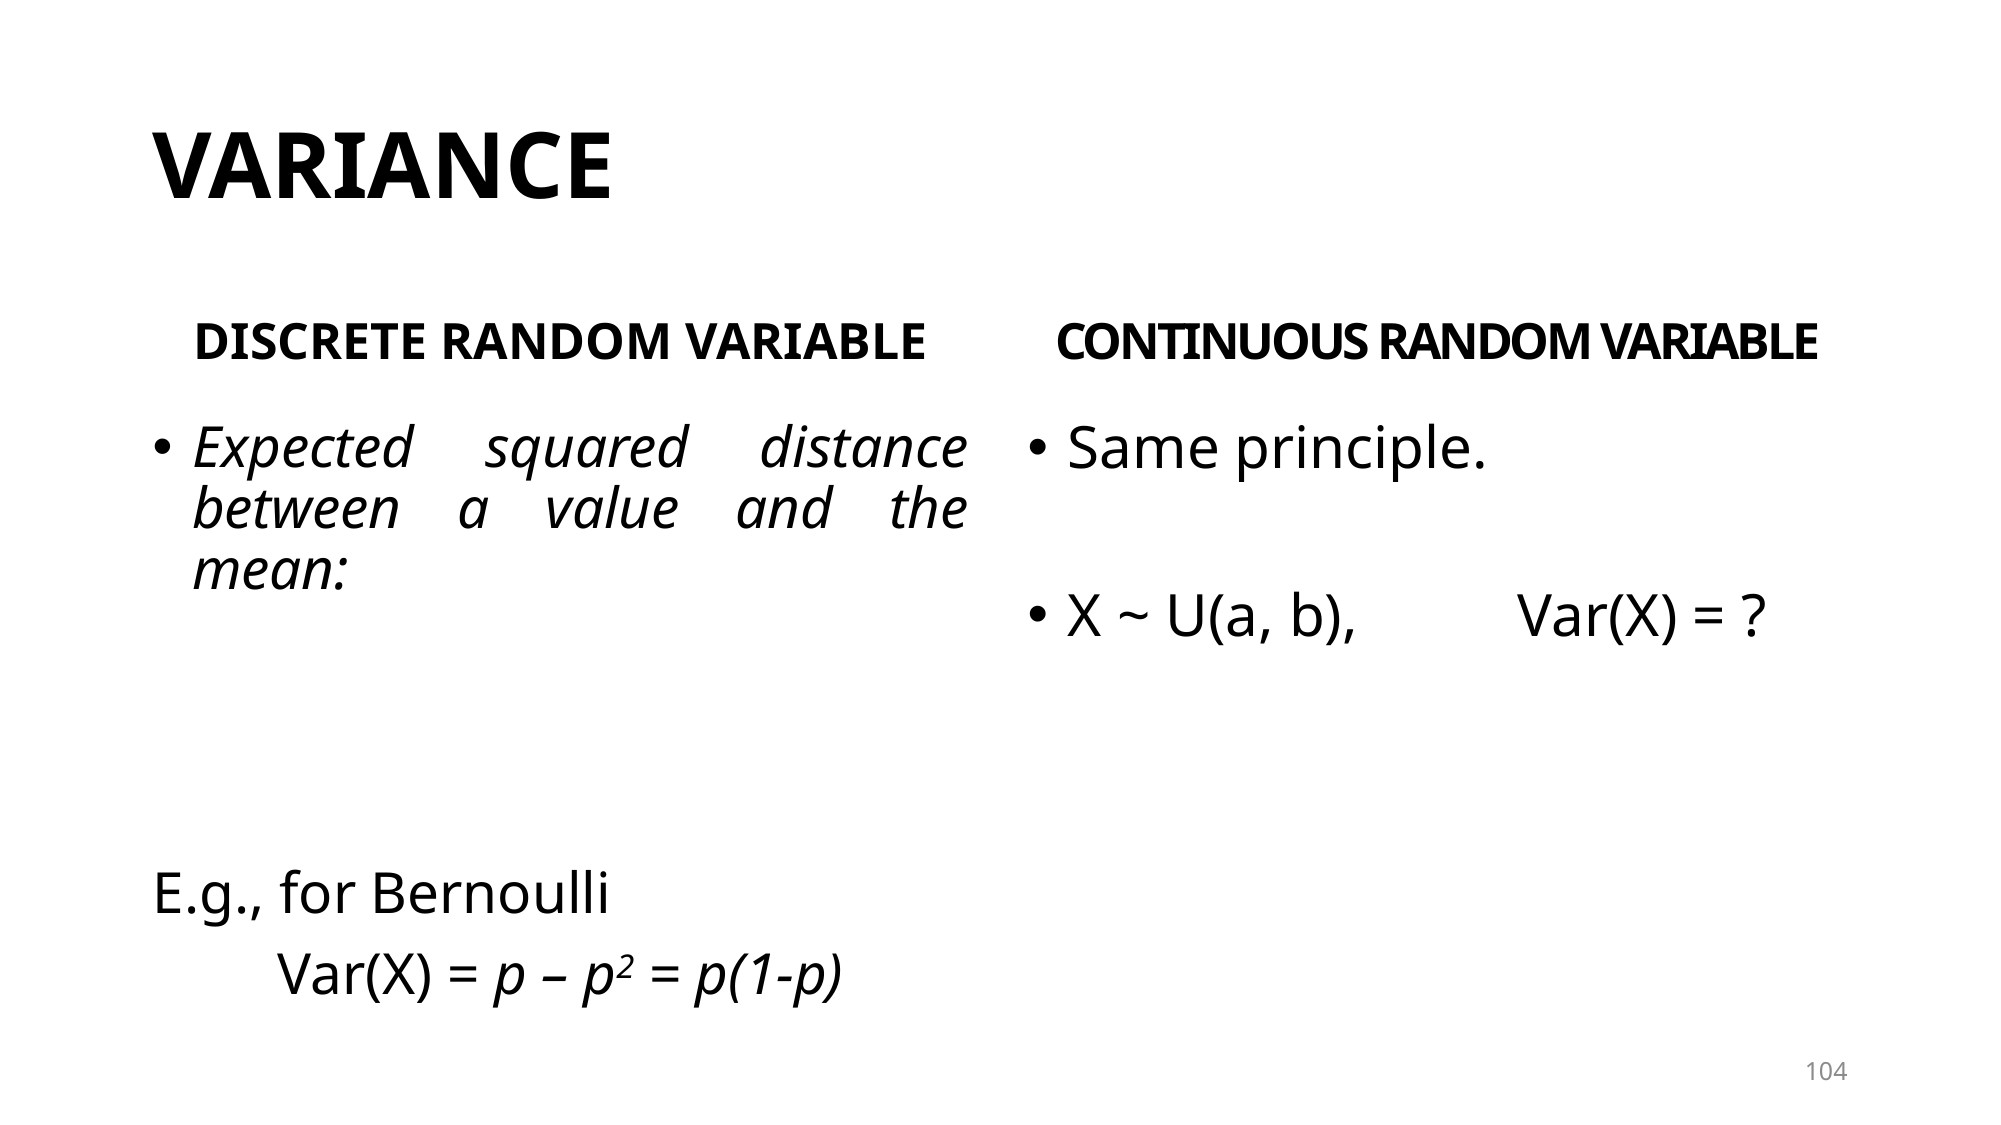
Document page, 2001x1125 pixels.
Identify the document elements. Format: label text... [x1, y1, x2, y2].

slide_number 104 [1412, 1042, 1863, 1103]
text_box [137, 56, 1863, 275]
list DISCRETE RANDOM VARIABLE [137, 275, 984, 411]
list Same principle. X ~ U(a, b), Var(X) = ? [1012, 410, 1863, 1103]
text_box [1012, 272, 1863, 408]
